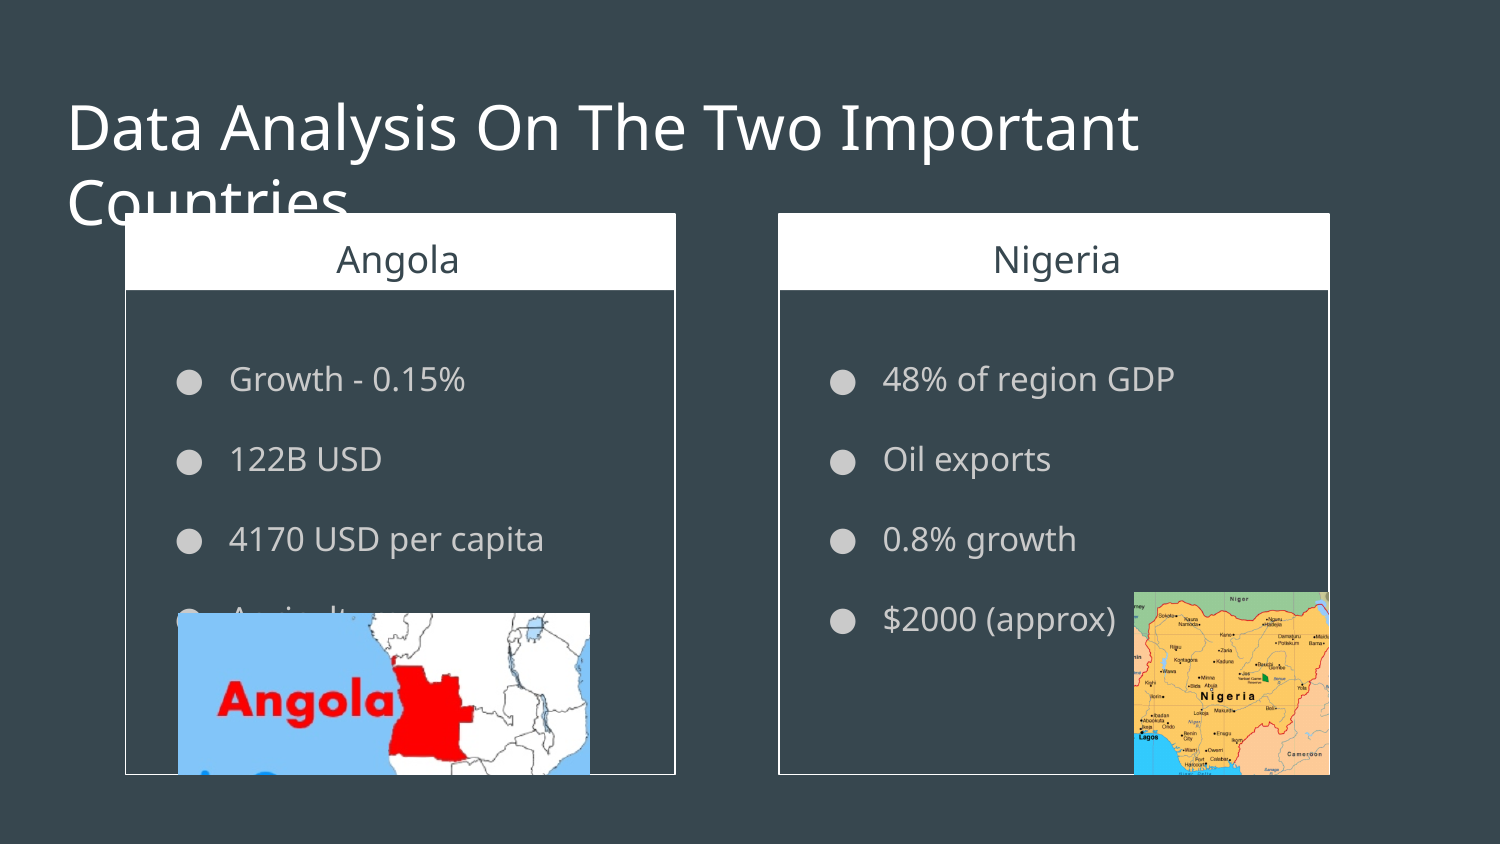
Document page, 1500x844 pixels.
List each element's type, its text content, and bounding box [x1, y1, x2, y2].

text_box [125, 213, 676, 775]
title Data Analysis On The Two Important Countries [51, 72, 1449, 167]
picture [1134, 591, 1330, 775]
picture [177, 613, 591, 775]
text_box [778, 213, 1330, 775]
